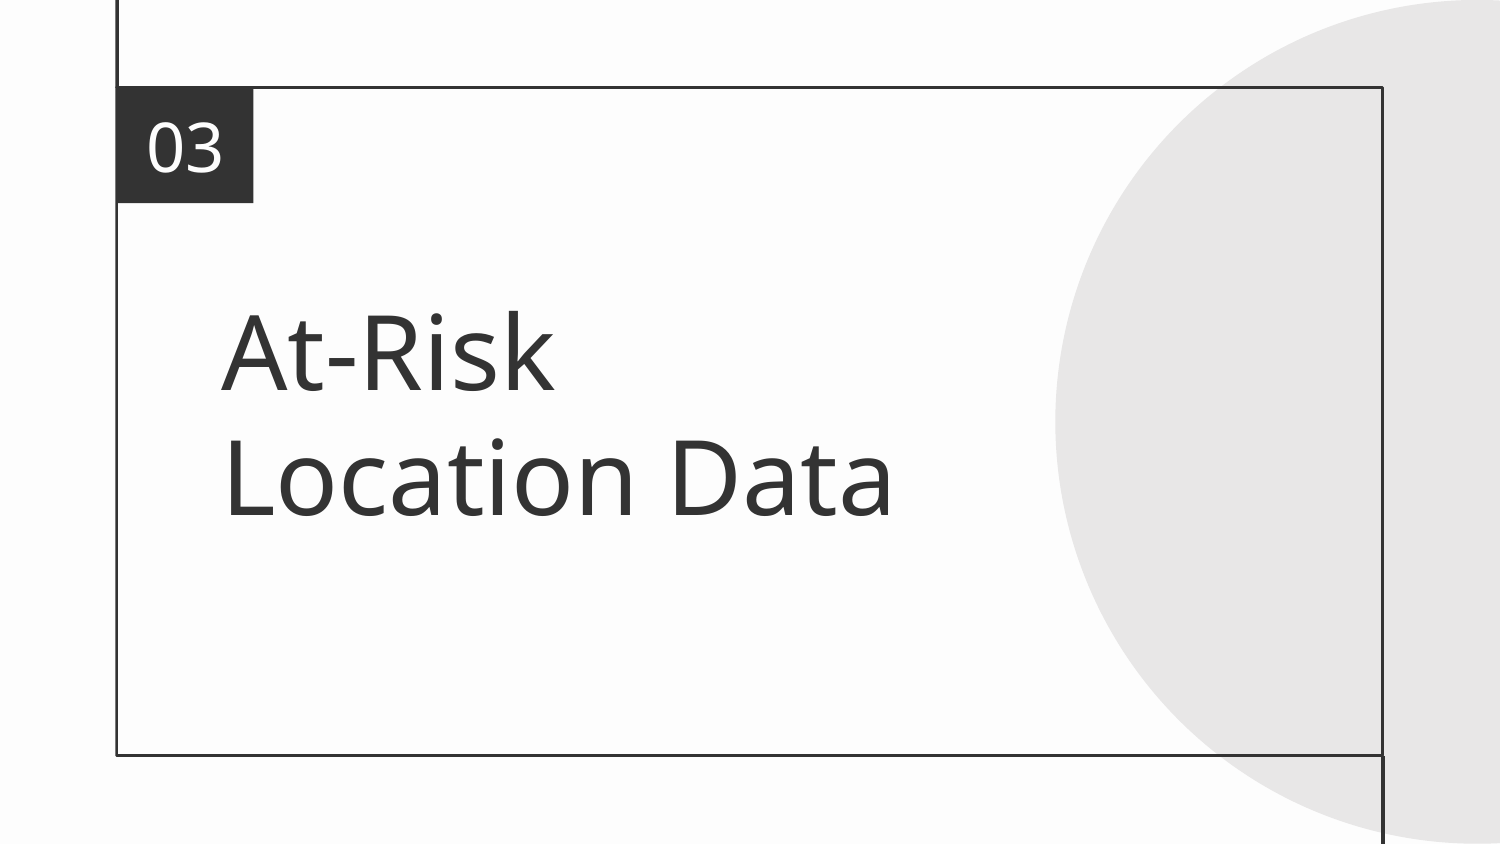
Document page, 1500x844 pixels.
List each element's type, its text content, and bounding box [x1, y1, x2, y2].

title 03 [118, 87, 254, 204]
title At-Risk Location Data [206, 292, 1003, 552]
